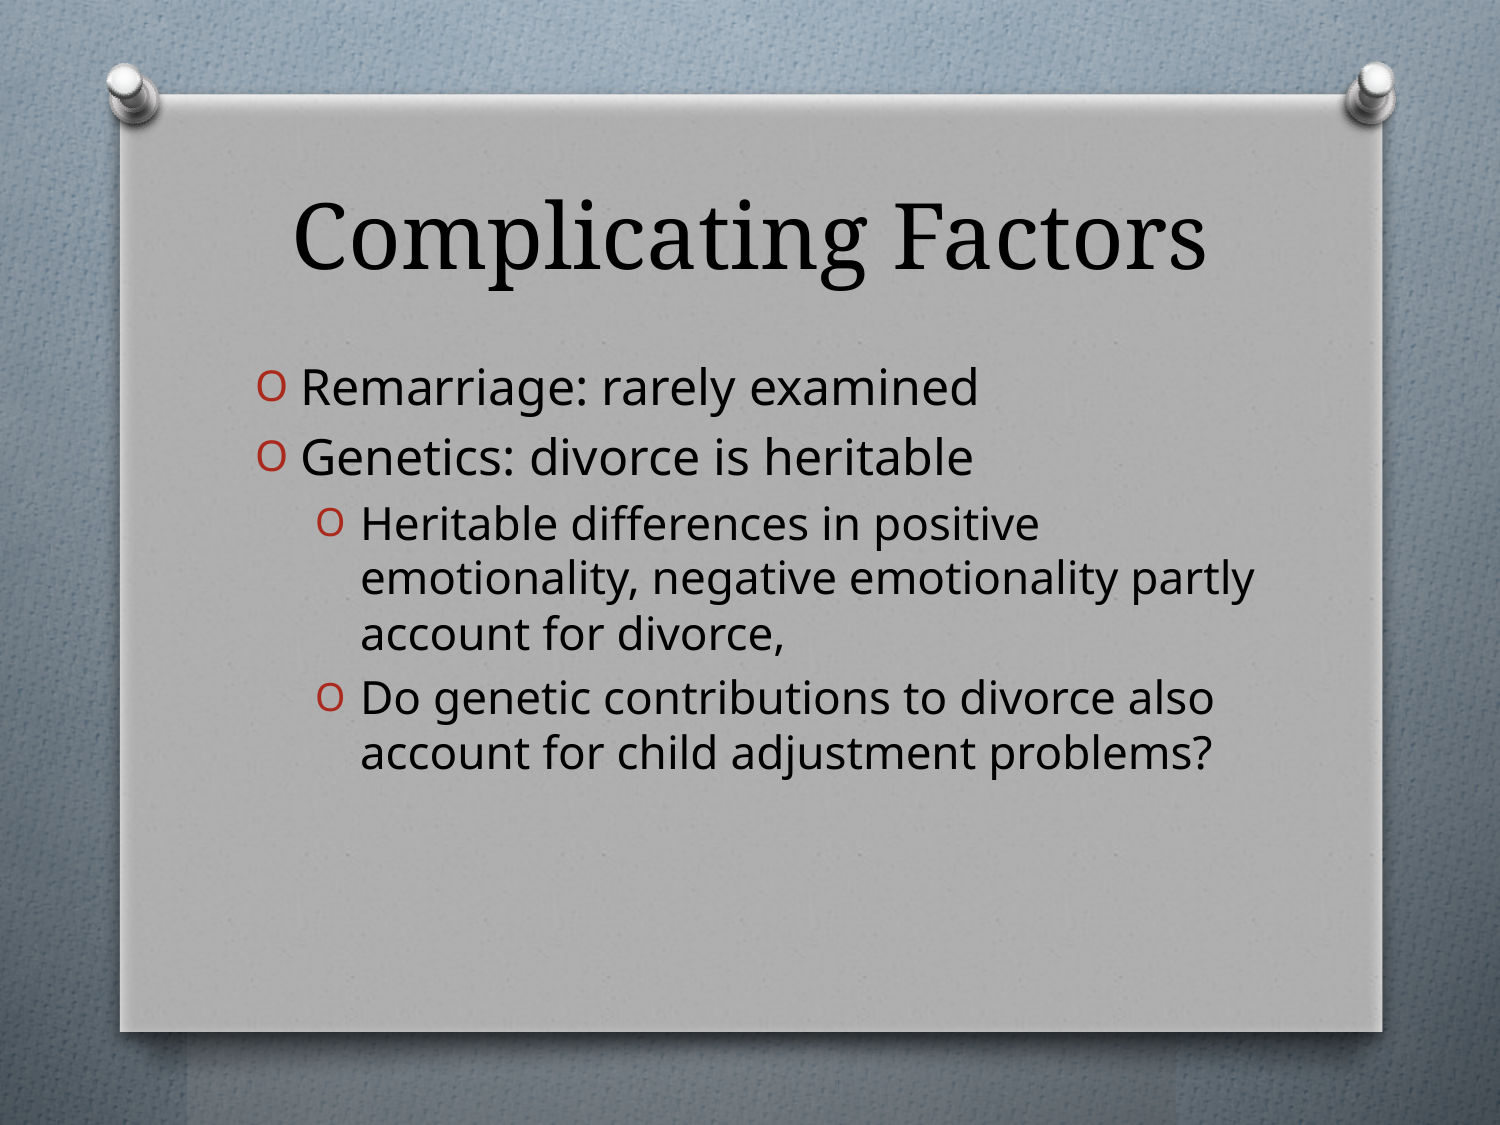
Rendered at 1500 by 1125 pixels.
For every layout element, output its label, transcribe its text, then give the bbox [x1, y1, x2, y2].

picture [75, 29, 198, 153]
title Complicating Factors [179, 134, 1323, 332]
picture [1317, 35, 1439, 156]
list Remarriage: rarely examined Genetics: divorce is heritable Heritable differences in positive emotionality, negative emotionality partly account for divorce, Do genetic contributions to divorce also account for child adjustment problems? [240, 347, 1323, 939]
